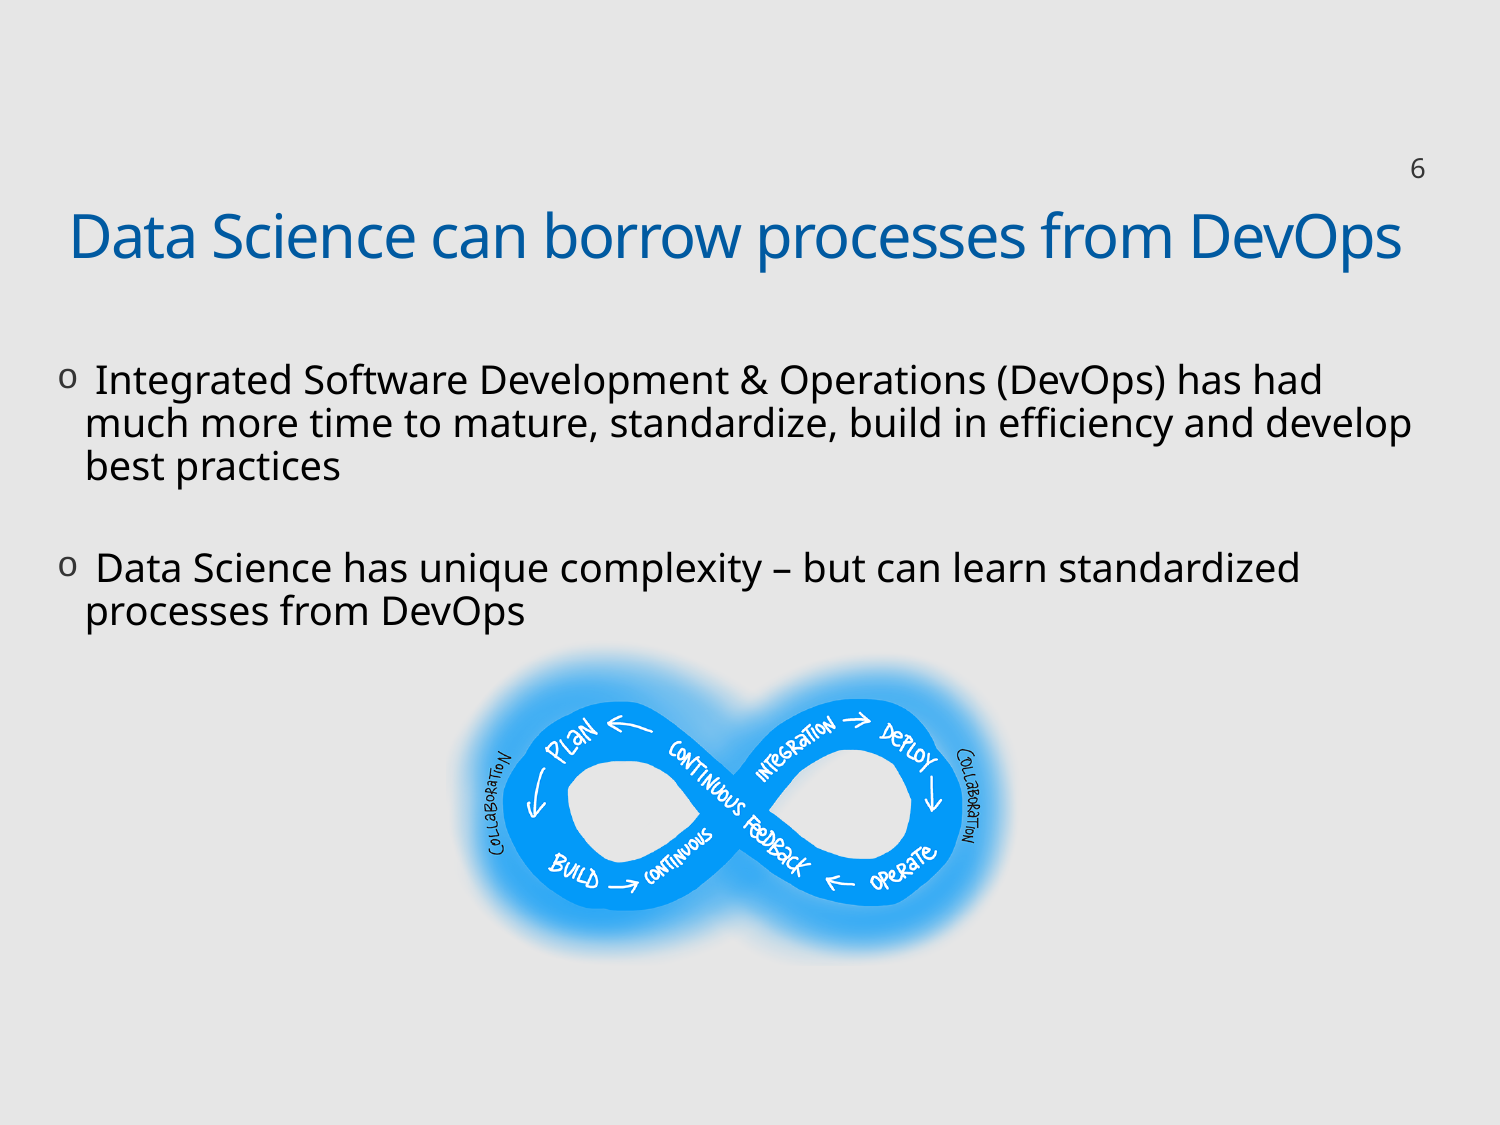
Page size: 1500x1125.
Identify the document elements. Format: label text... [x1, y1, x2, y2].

picture [446, 635, 1023, 967]
text_box 6 [1388, 134, 1500, 203]
title Data Science can borrow processes from DevOps [44, 191, 1479, 366]
list Integrated Software Development & Operations (DevOps) has had much more time to mature, standardize, build in efficiency and develop best practices Data Science has unique complexity – but can learn standardized processes from DevOps [33, 345, 1459, 670]
